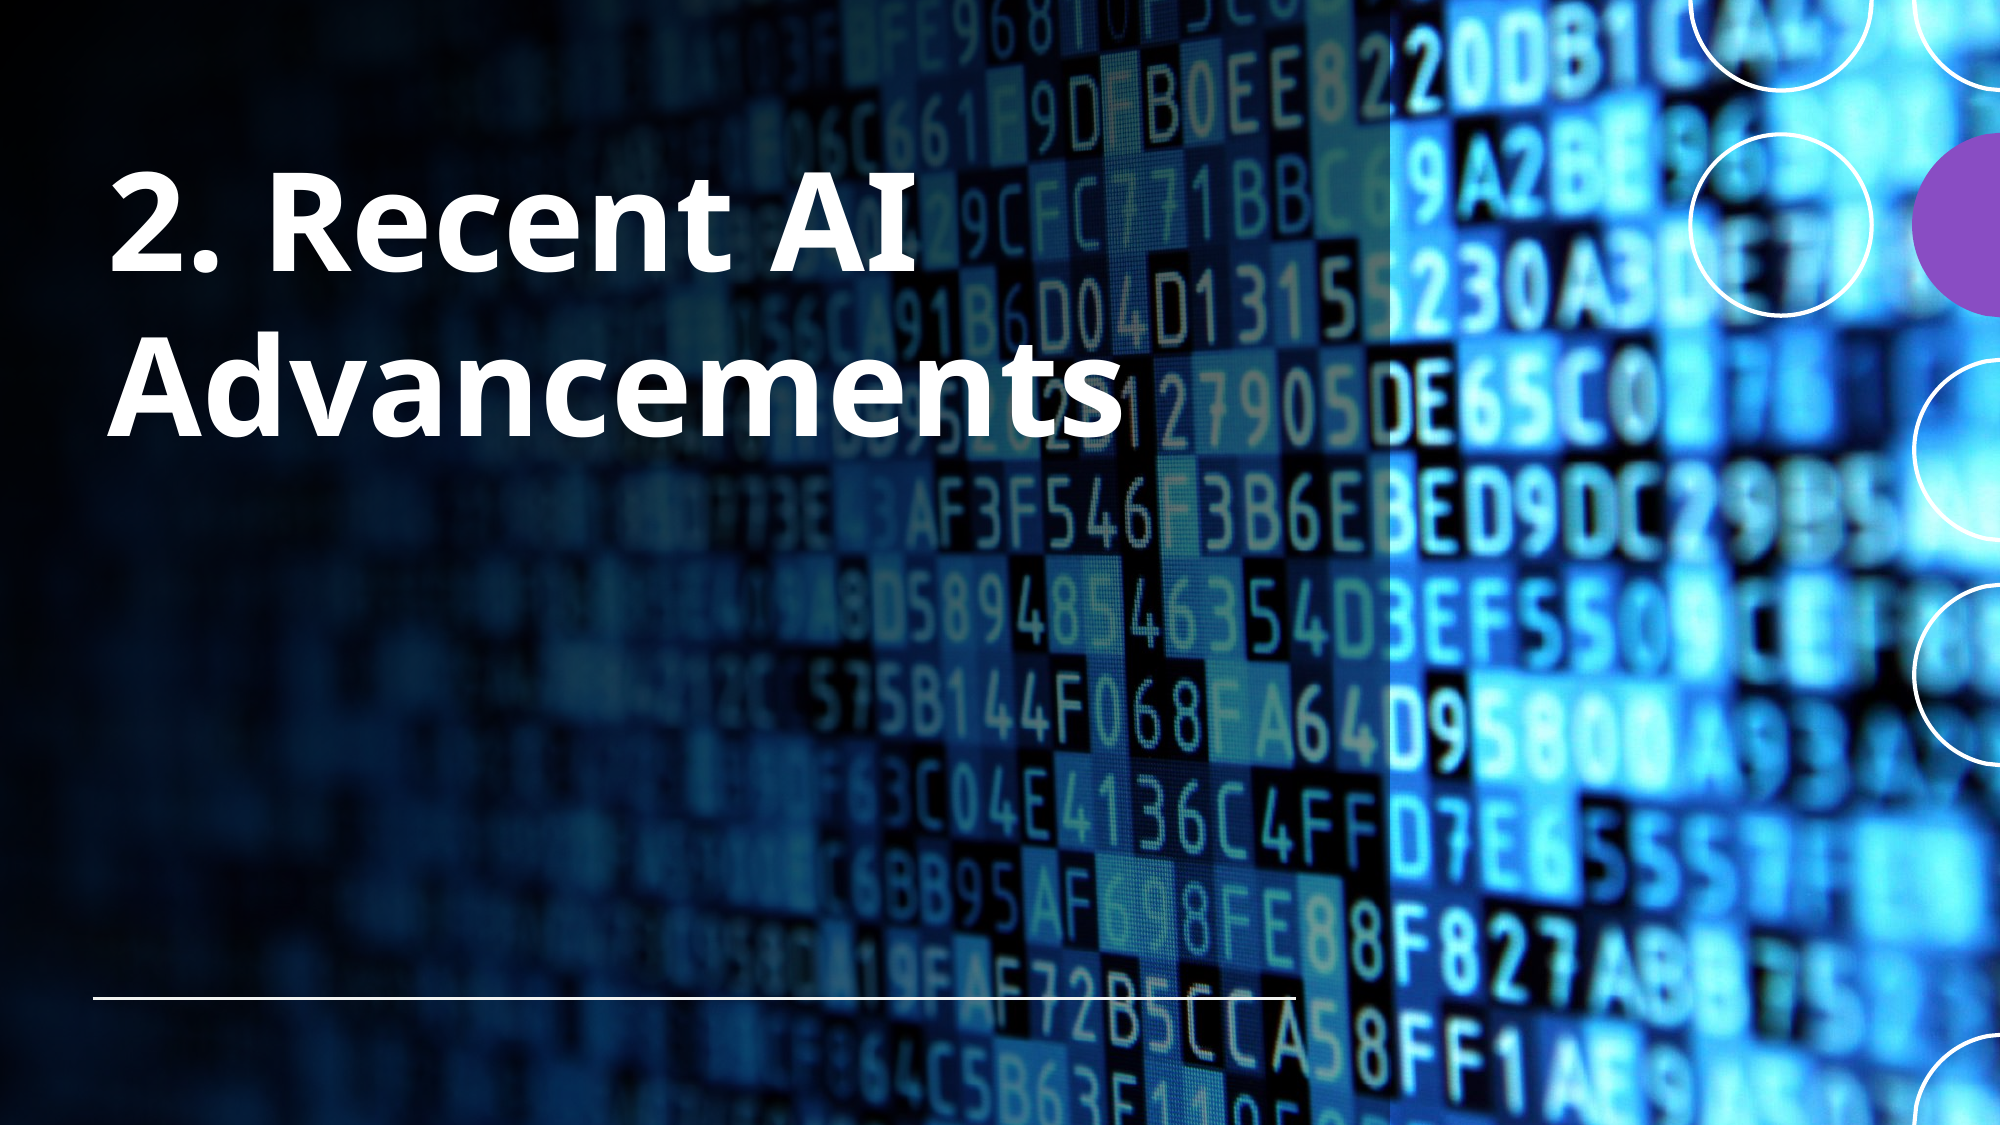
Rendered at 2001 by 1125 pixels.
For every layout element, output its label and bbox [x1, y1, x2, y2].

picture [0, 0, 1688, 1125]
text_box [1688, 0, 2000, 1125]
